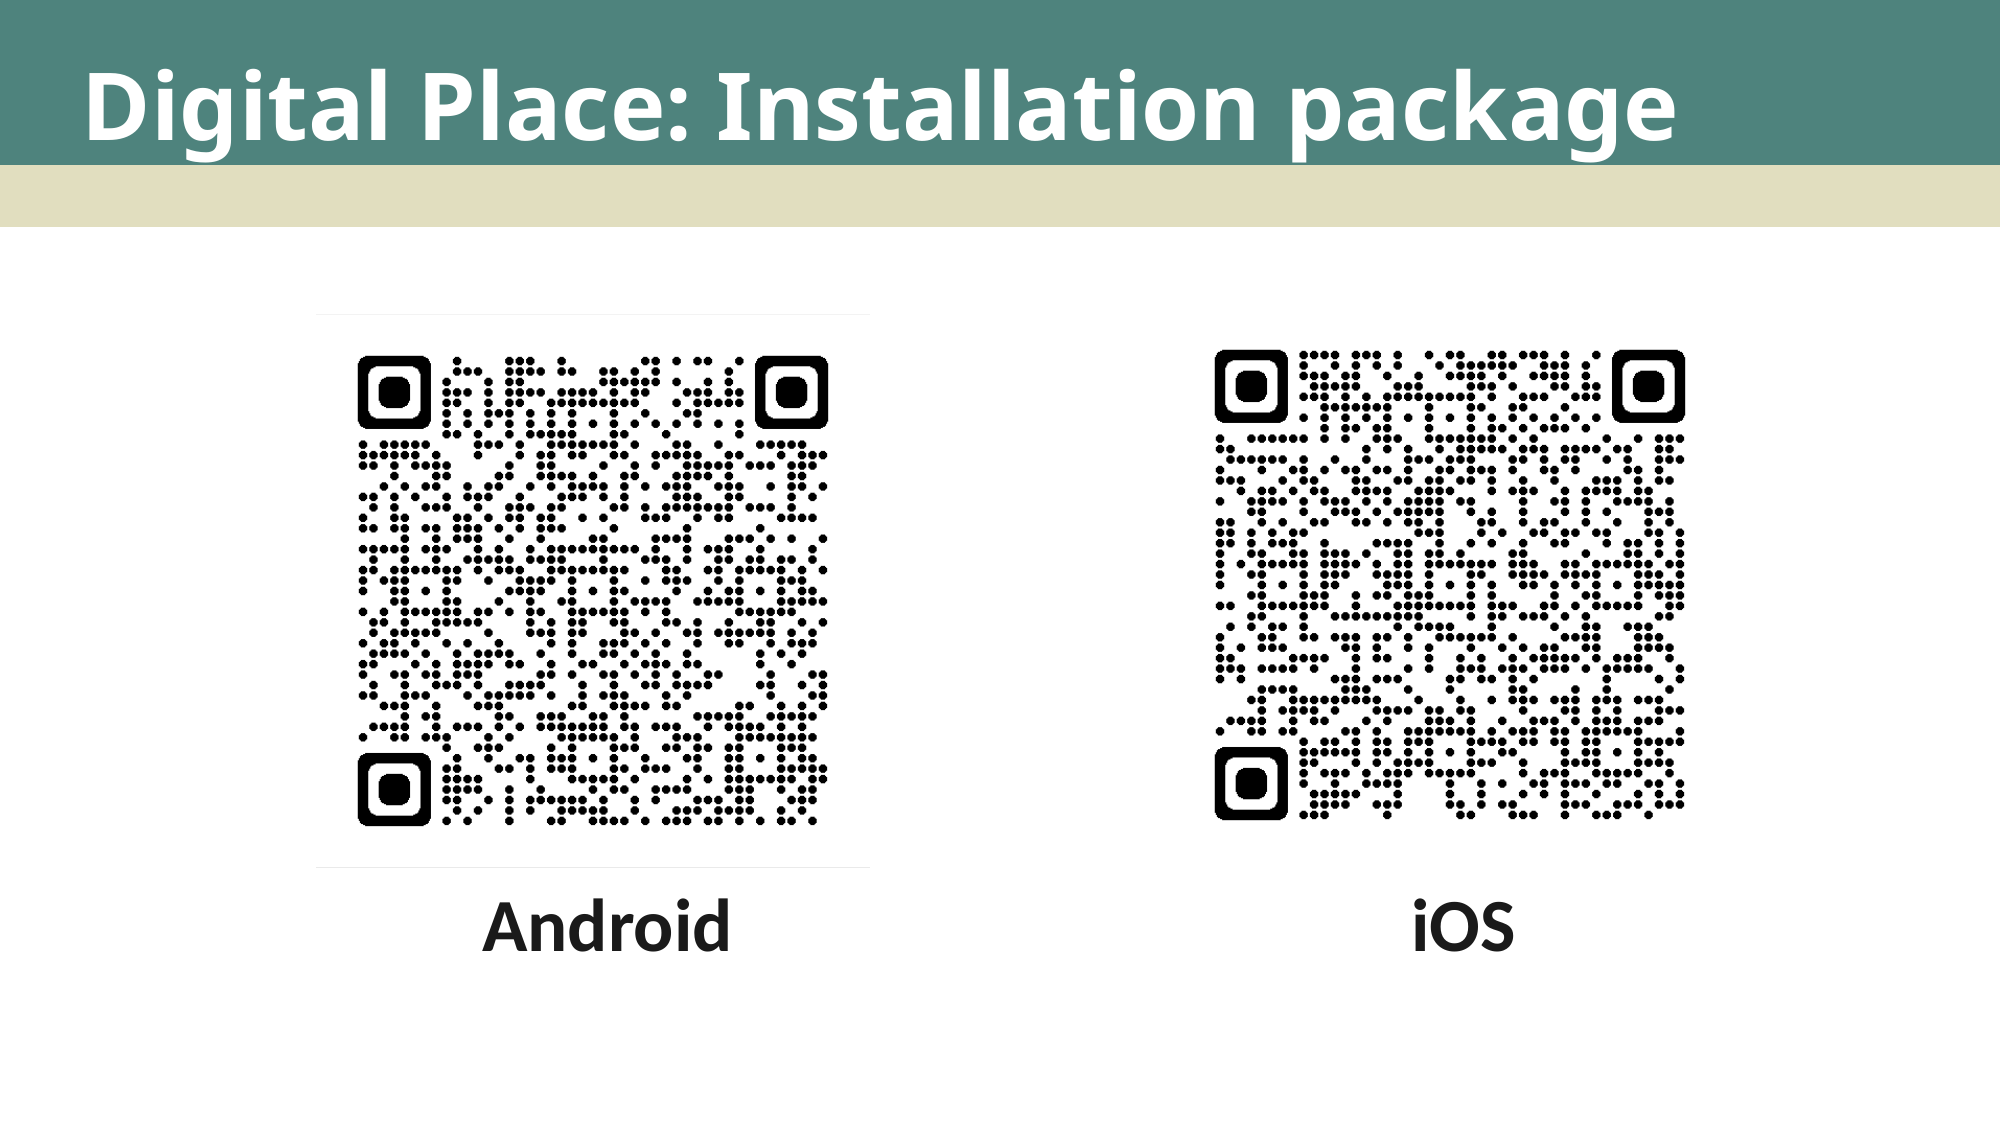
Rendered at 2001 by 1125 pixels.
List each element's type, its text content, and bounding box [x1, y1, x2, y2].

picture [316, 313, 870, 870]
picture [1173, 308, 1727, 862]
text_box Android iOS [0, 868, 2000, 974]
text_box [0, 165, 2000, 227]
title Digital Place: Installation package [66, 1, 1792, 219]
text_box [0, 0, 2000, 165]
